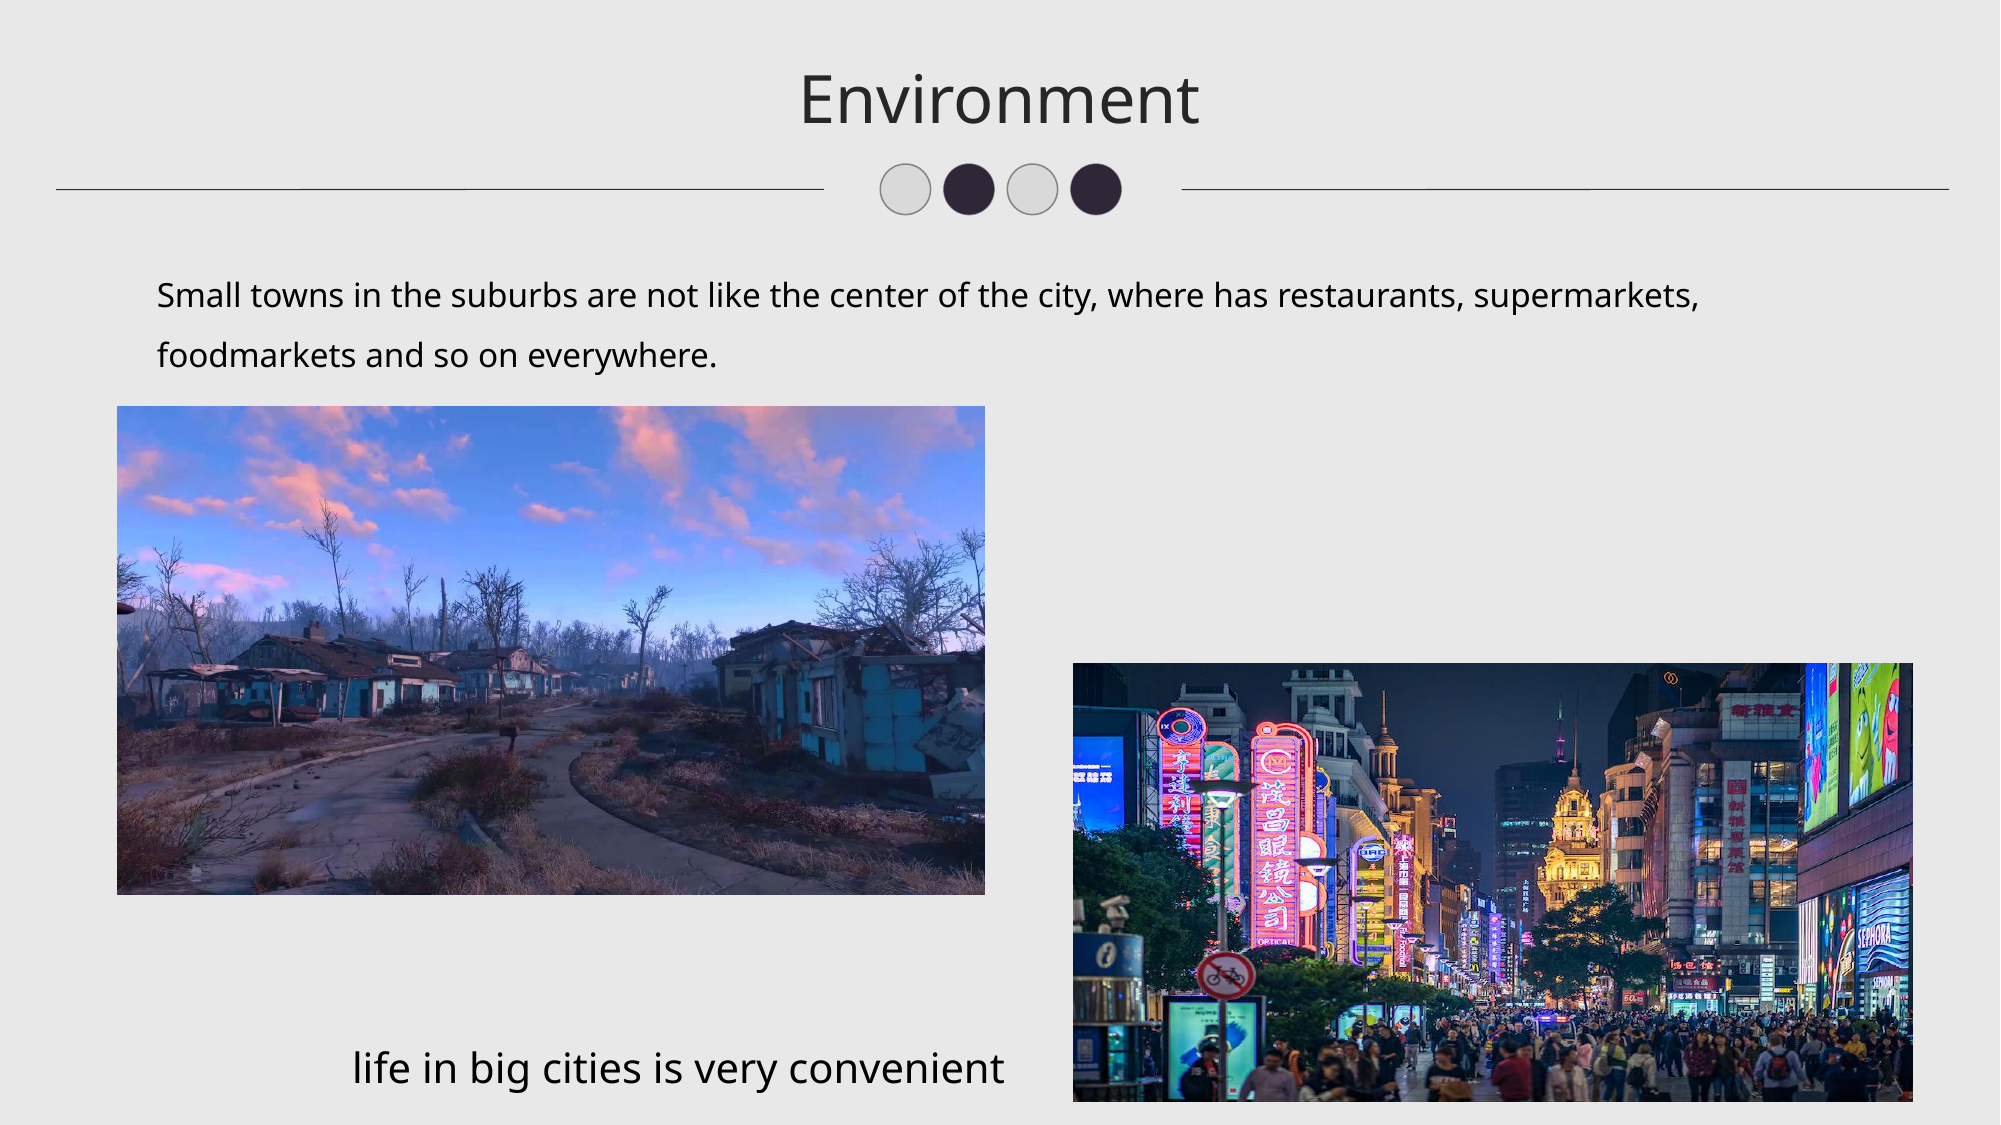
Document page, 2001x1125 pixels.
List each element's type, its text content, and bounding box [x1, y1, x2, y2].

text_box Environment [783, 49, 1217, 144]
text_box Small towns in the suburbs are not like the center of the city, where has restaurants, supermarkets, foodmarkets and so on everywhere. [136, 244, 1890, 385]
text_box life in big cities is very convenient [332, 1006, 1073, 1102]
picture [117, 406, 985, 895]
picture [1073, 663, 1913, 1103]
